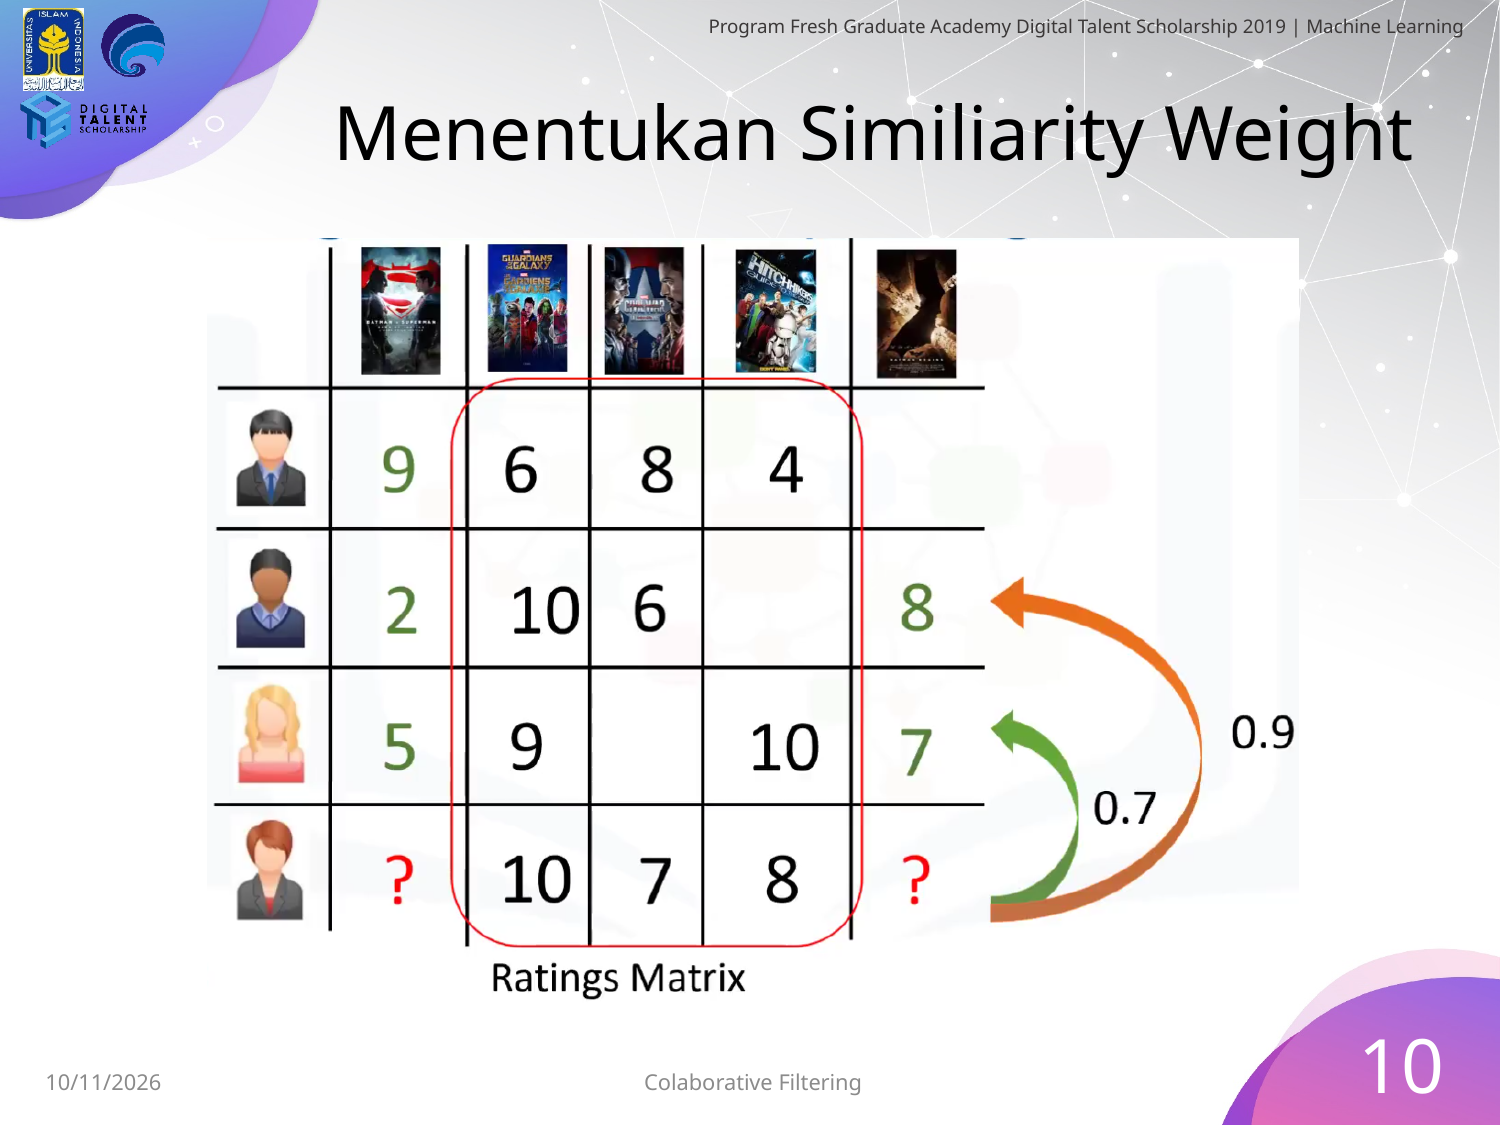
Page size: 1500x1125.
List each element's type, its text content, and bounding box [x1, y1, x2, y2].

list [207, 238, 1299, 1014]
slide_number 10 [1327, 1025, 1477, 1115]
title Menentukan Similiarity Weight [271, 66, 1477, 207]
picture [0, 0, 1500, 1125]
footer Colaborative Filtering [386, 1053, 1121, 1114]
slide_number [30, 1053, 272, 1114]
